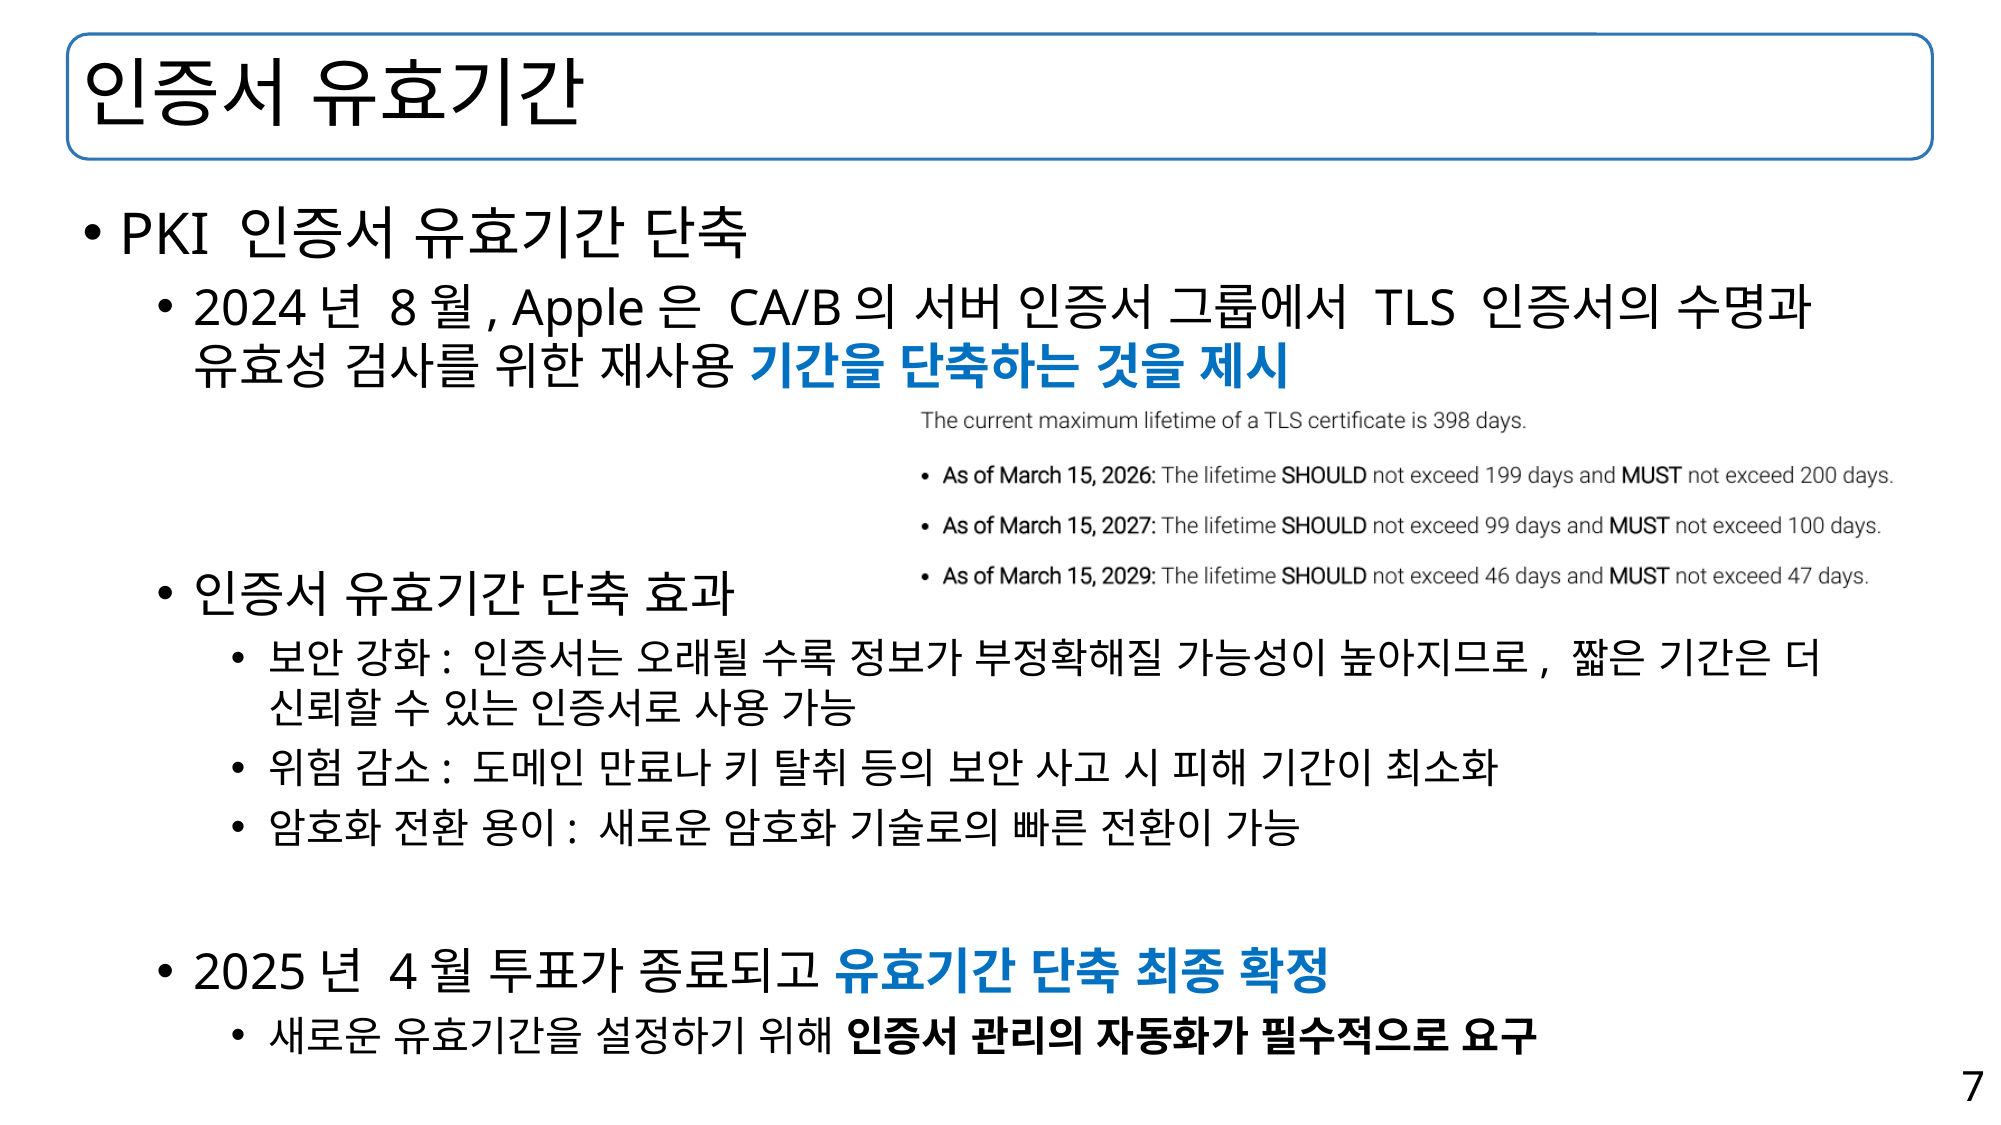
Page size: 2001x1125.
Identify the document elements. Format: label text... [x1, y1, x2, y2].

list PKI 인증서 유효기간 단축 2024년 8월, Apple은 CA/B의 서버 인증서 그룹에서 TLS 인증서의 수명과 유효성 검사를 위한 재사용 기간을 단축하는 것을 제시 인증서 유효기간 단축 효과 보안 강화: 인증서는 오래될 수록 정보가 부정확해질 가능성이 높아지므로, 짧은 기간은 더 신뢰할 수 있는 인증서로 사용 가능 위험 감소: 도메인 만료나 키 탈취 등의 보안 사고 시 피해 기간이 최소화 암호화 전환 용이: 새로운 암호화 기술로의 빠른 전환이 가능 2025년 4월 투표가 종료되고 유효기간 단축 최종 확정 새로운 유효기간을 설정하기 위해 인증서 관리의 자동화가 필수적으로 요구 [67, 189, 1933, 1069]
picture [905, 399, 1904, 608]
title 인증서 유효기간 [67, 34, 1933, 160]
